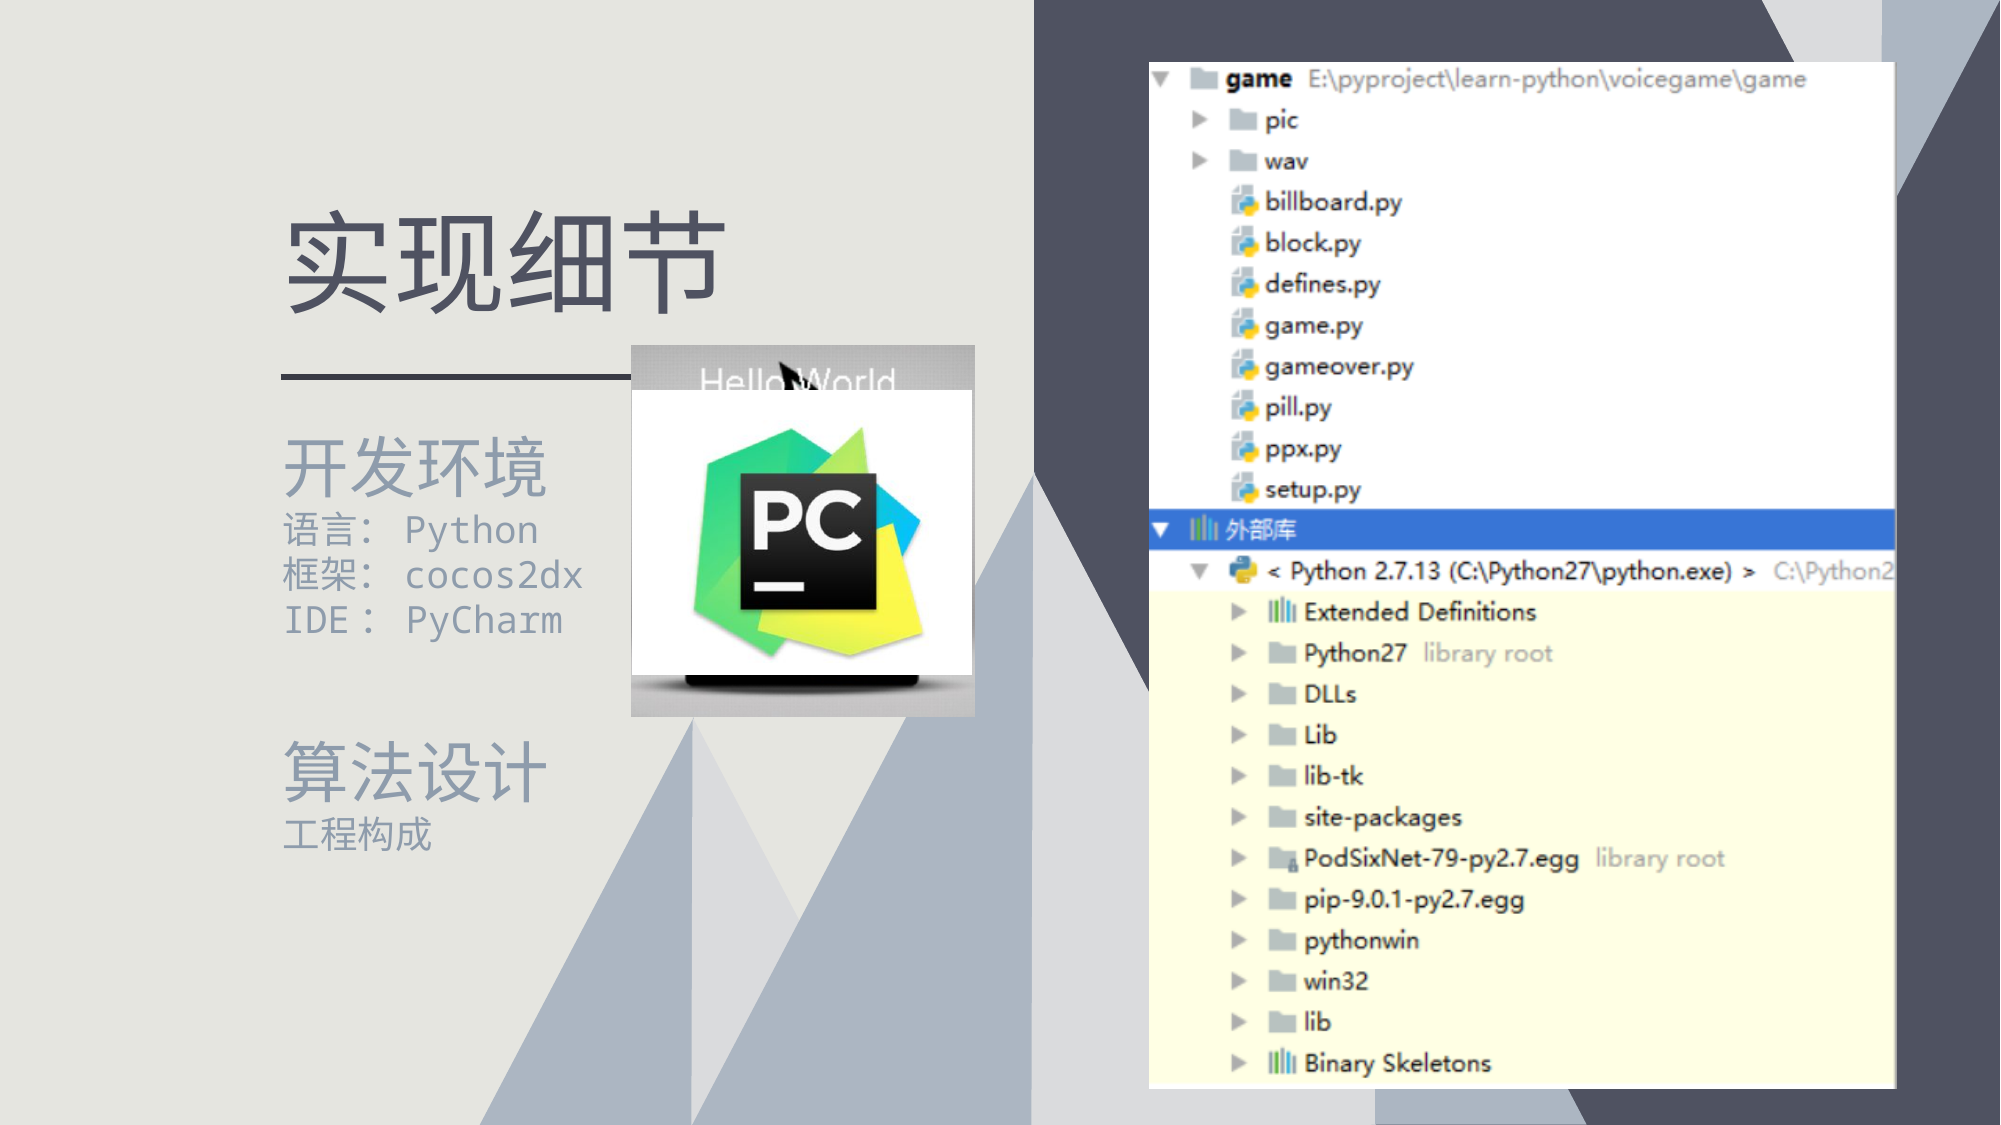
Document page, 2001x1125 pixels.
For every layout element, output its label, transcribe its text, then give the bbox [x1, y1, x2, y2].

picture [1149, 62, 1897, 1089]
text_box 开发环境 语言：Python 框架：cocos2dx IDE：PyCharm 算法设计 工程构成 [267, 418, 692, 864]
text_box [1159, 1089, 1587, 1125]
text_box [692, 471, 1159, 1125]
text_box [1761, 0, 2000, 228]
text_box [478, 864, 691, 1125]
text_box 实现细节 [266, 185, 801, 336]
picture [630, 345, 975, 717]
text_box [1587, 228, 2000, 1125]
text_box [1033, 0, 1761, 471]
